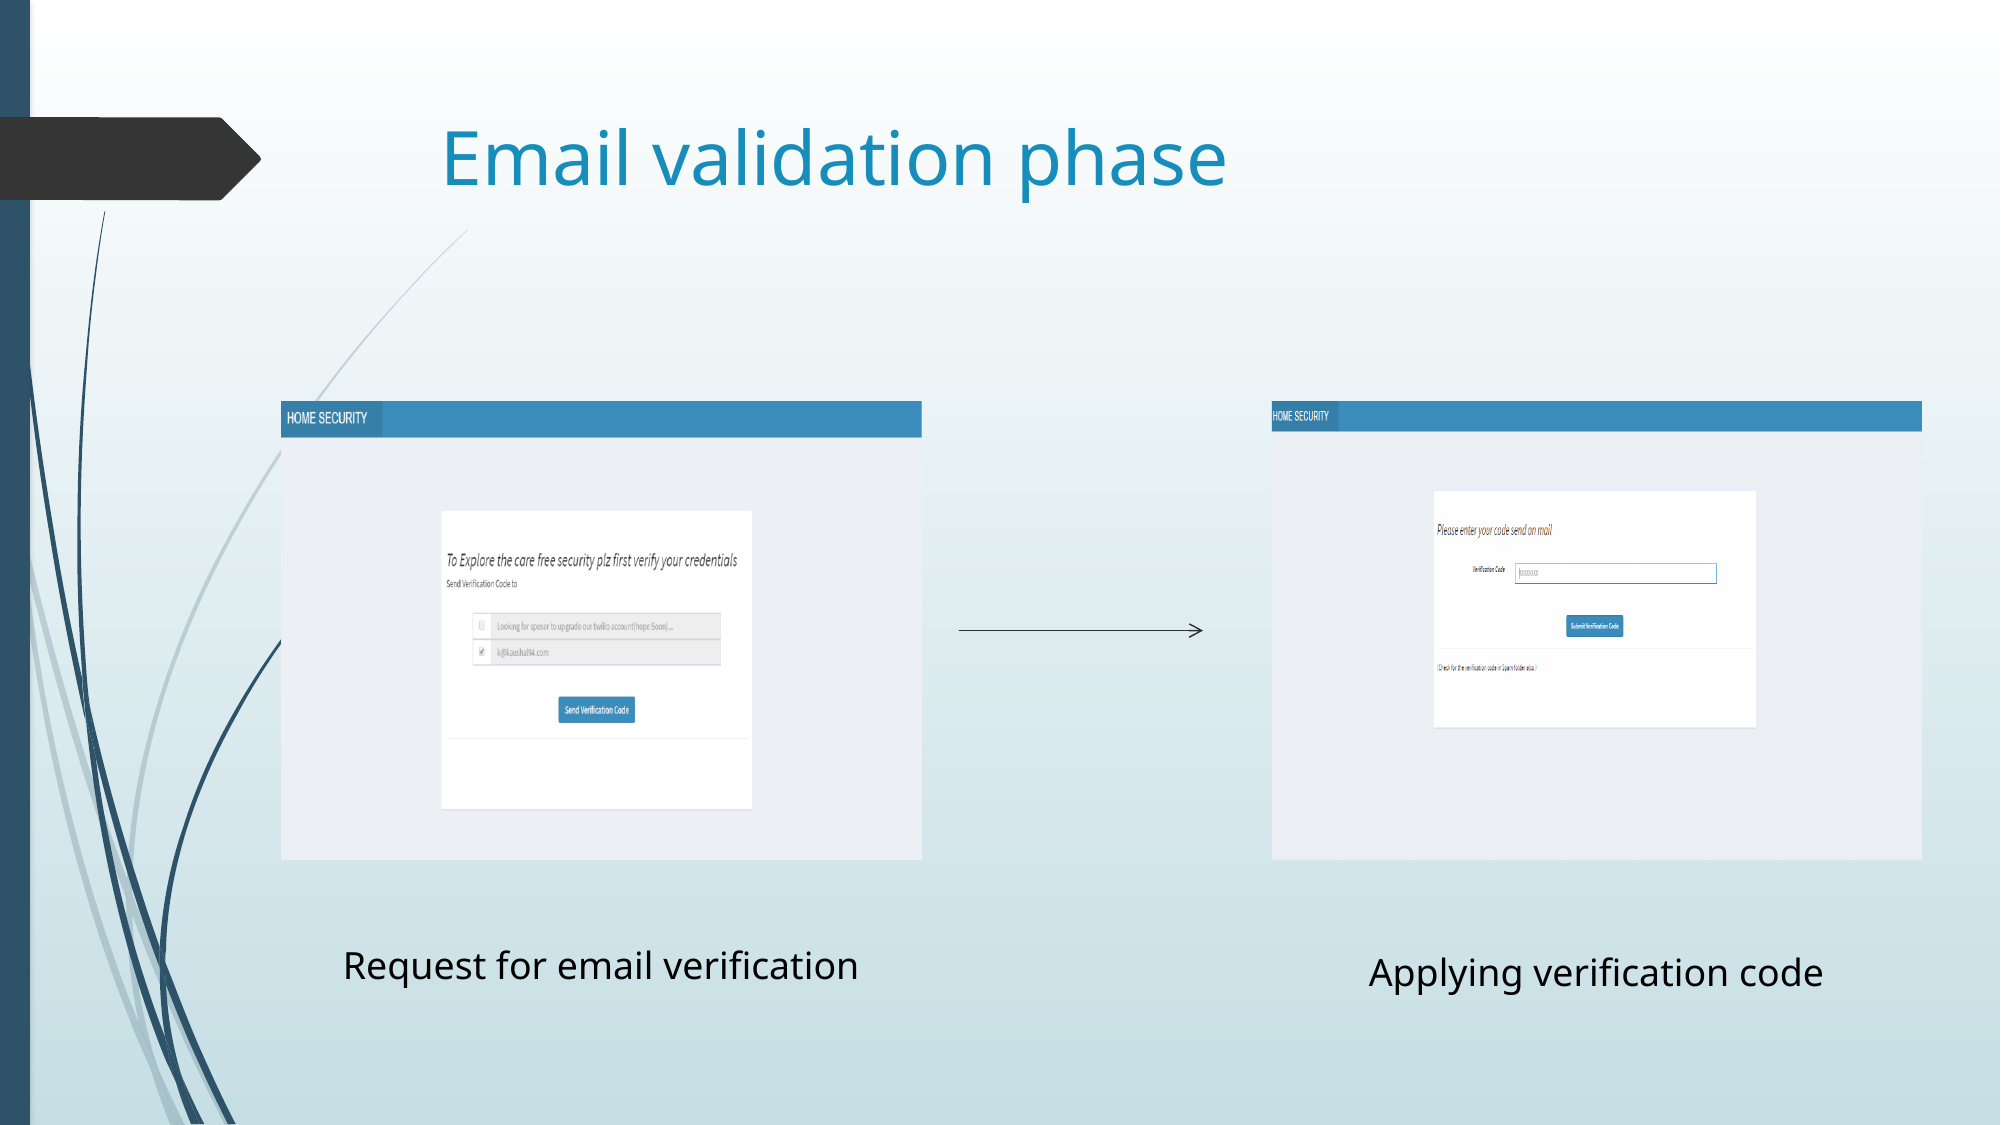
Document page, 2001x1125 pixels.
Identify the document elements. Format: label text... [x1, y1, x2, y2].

text_box Applying verification code [1354, 941, 1840, 1002]
picture [1271, 401, 1923, 860]
title Email validation phase [425, 102, 1888, 313]
text_box Request for email verification [328, 934, 875, 995]
picture [280, 401, 923, 860]
